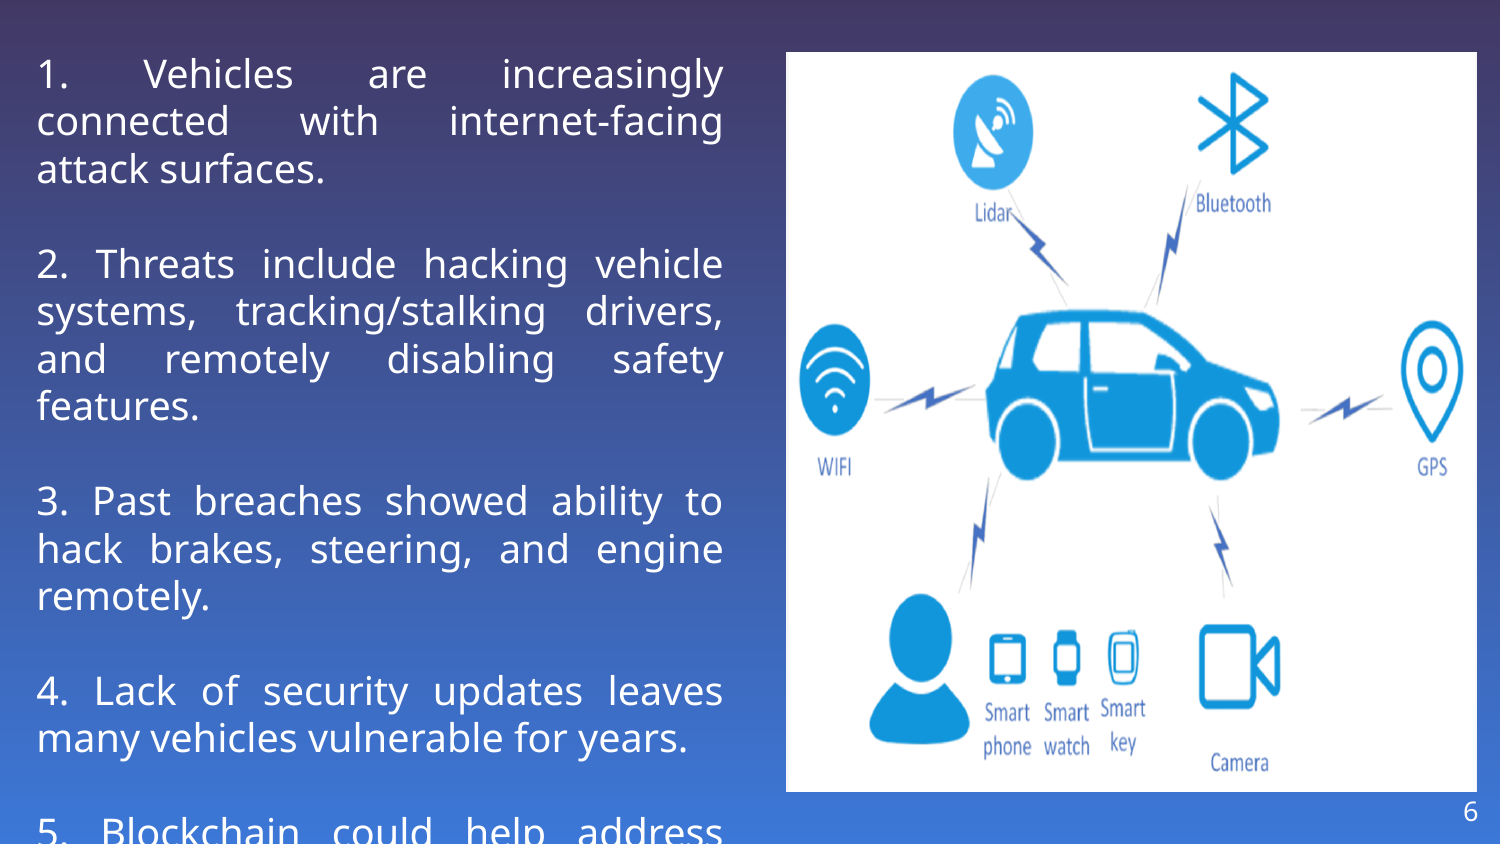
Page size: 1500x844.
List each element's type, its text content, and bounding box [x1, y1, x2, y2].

subtitle 1. Vehicles are increasingly connected with internet-facing attack surfaces. 2. Threats include hacking vehicle systems, tracking/stalking drivers, and remotely disabling safety features. 3. Past breaches showed ability to hack brakes, steering, and engine remotely. 4. Lack of security updates leaves many vehicles vulnerable for years. 5. Blockchain could help address issues like weak update mechanisms and single points of failure exploited in past attacks. [21, 33, 740, 814]
slide_number ‹#› [1403, 779, 1494, 844]
picture [786, 51, 1477, 792]
